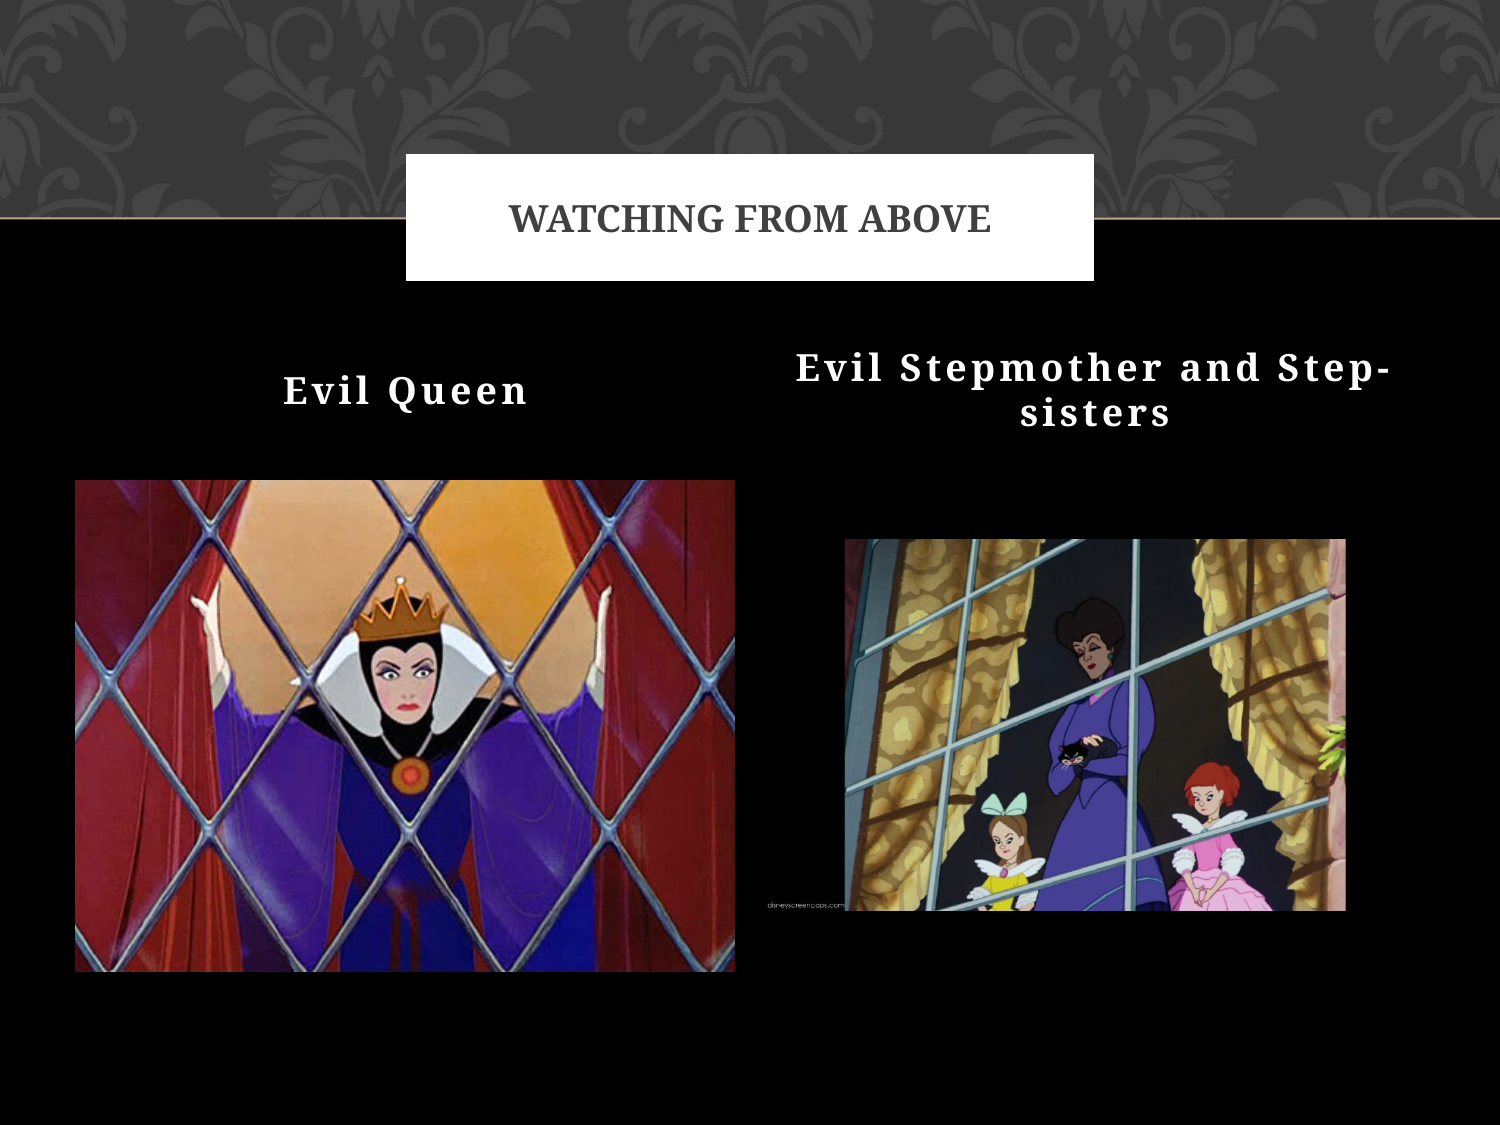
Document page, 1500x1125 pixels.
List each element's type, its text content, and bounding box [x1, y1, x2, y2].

list Evil Queen [67, 323, 743, 455]
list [764, 539, 1426, 912]
list Evil Stepmother and Step-sisters [757, 323, 1433, 455]
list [74, 479, 736, 972]
title Watching from Above [406, 154, 1094, 281]
